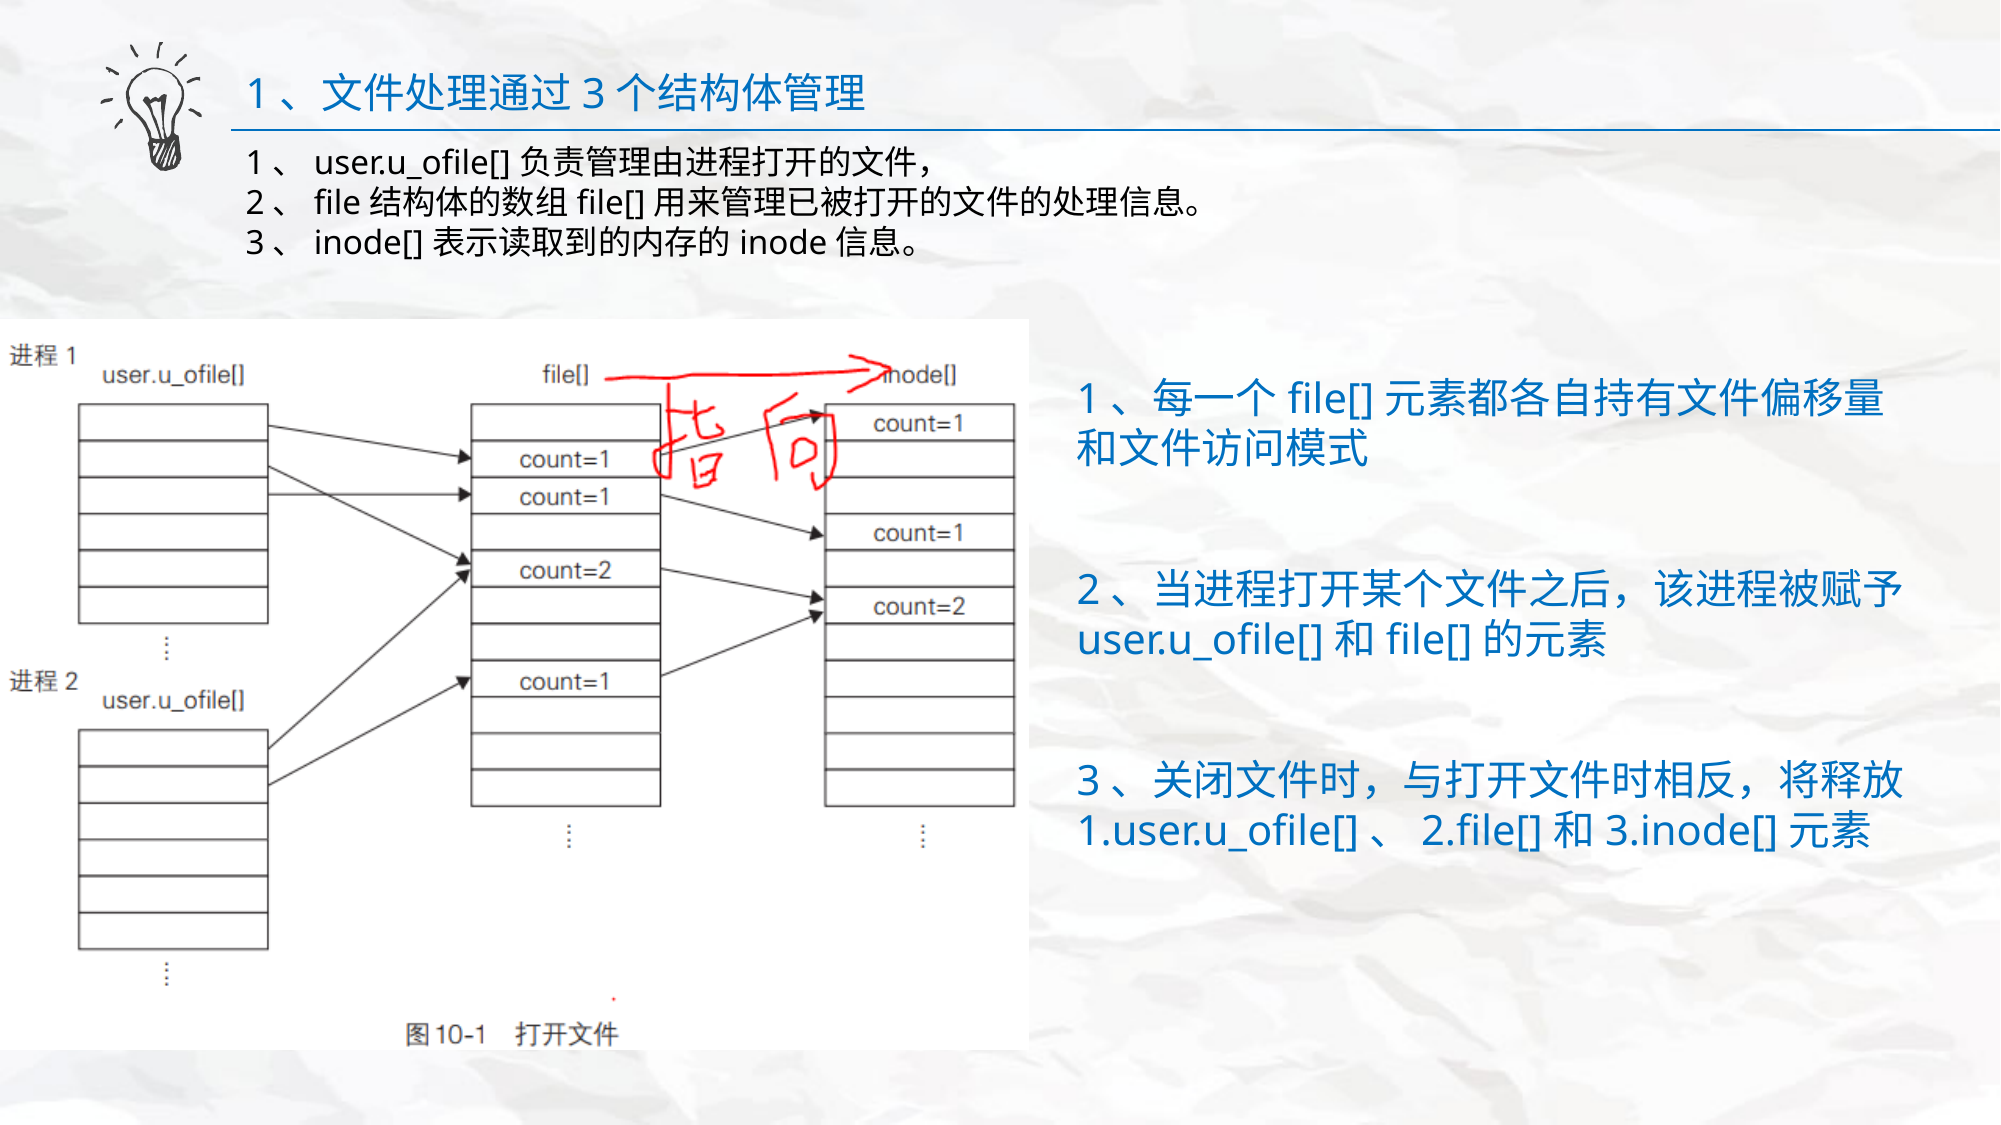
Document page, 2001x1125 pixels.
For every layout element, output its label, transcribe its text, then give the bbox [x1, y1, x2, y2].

text_box 1、文件处理通过3个结构体管理 [230, 59, 1327, 125]
text_box 1、user.u_ofile[]负责管理由进程打开的文件， 2、file结构体的数组file[]用来管理已被打开的文件的处理信息。 3、inode[]表示读取到的内存的inode信息。 [230, 133, 1250, 269]
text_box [100, 41, 203, 172]
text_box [1061, 364, 1919, 913]
picture [0, 0, 2000, 1125]
